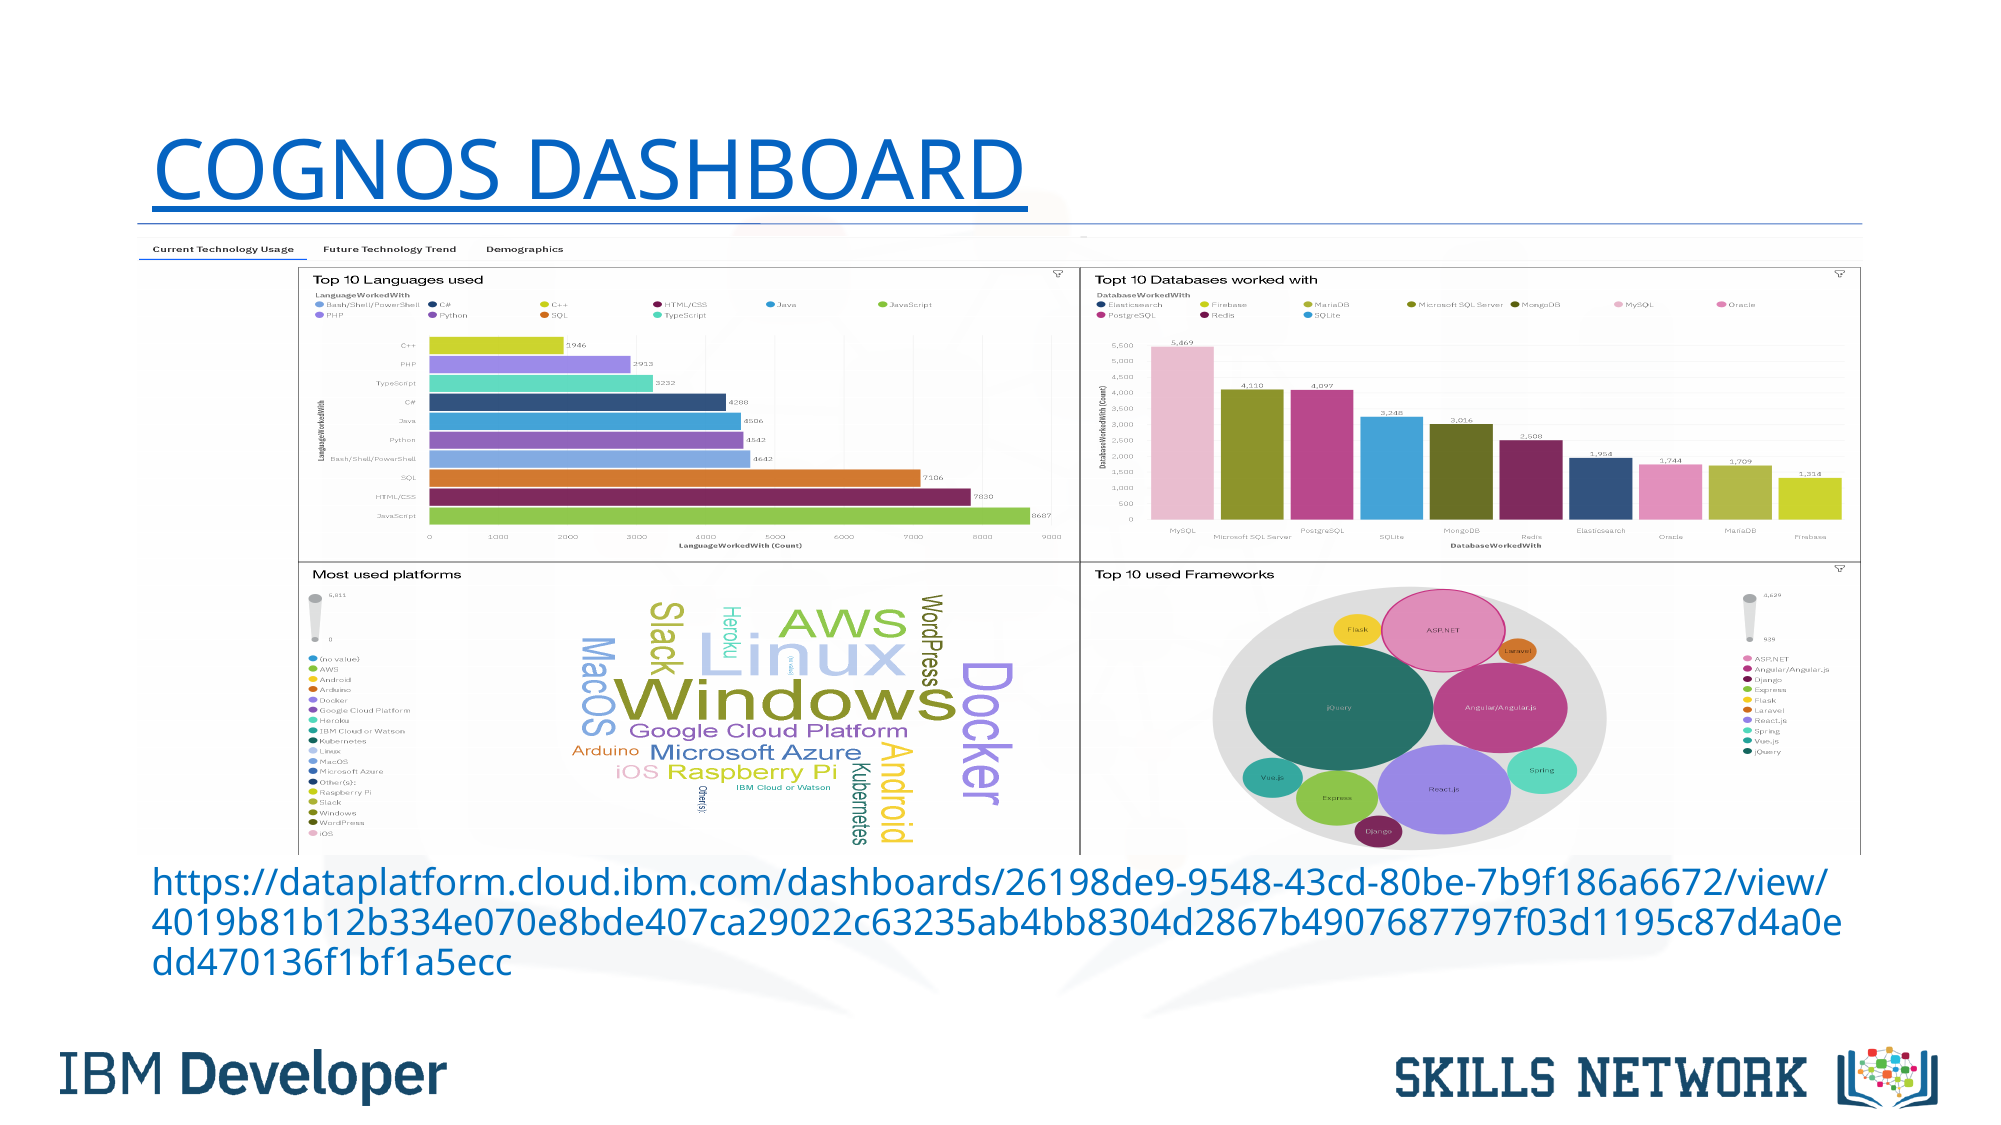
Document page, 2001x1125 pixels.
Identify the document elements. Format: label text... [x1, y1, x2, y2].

list https://dataplatform.cloud.ibm.com/dashboards/26198de9-9548-43cd-80be-7b9f186a6672/view/4019b81b12b334e070e8bde407ca29022c63235ab4bb8304d2867b4907687797f03d1195c87d4a0edd470136f1bf1a5ecc [136, 856, 1871, 1033]
picture [137, 236, 1863, 855]
picture [1390, 1045, 1945, 1111]
picture [55, 1045, 459, 1108]
title COGNOS DASHBOARD [137, 59, 1863, 236]
